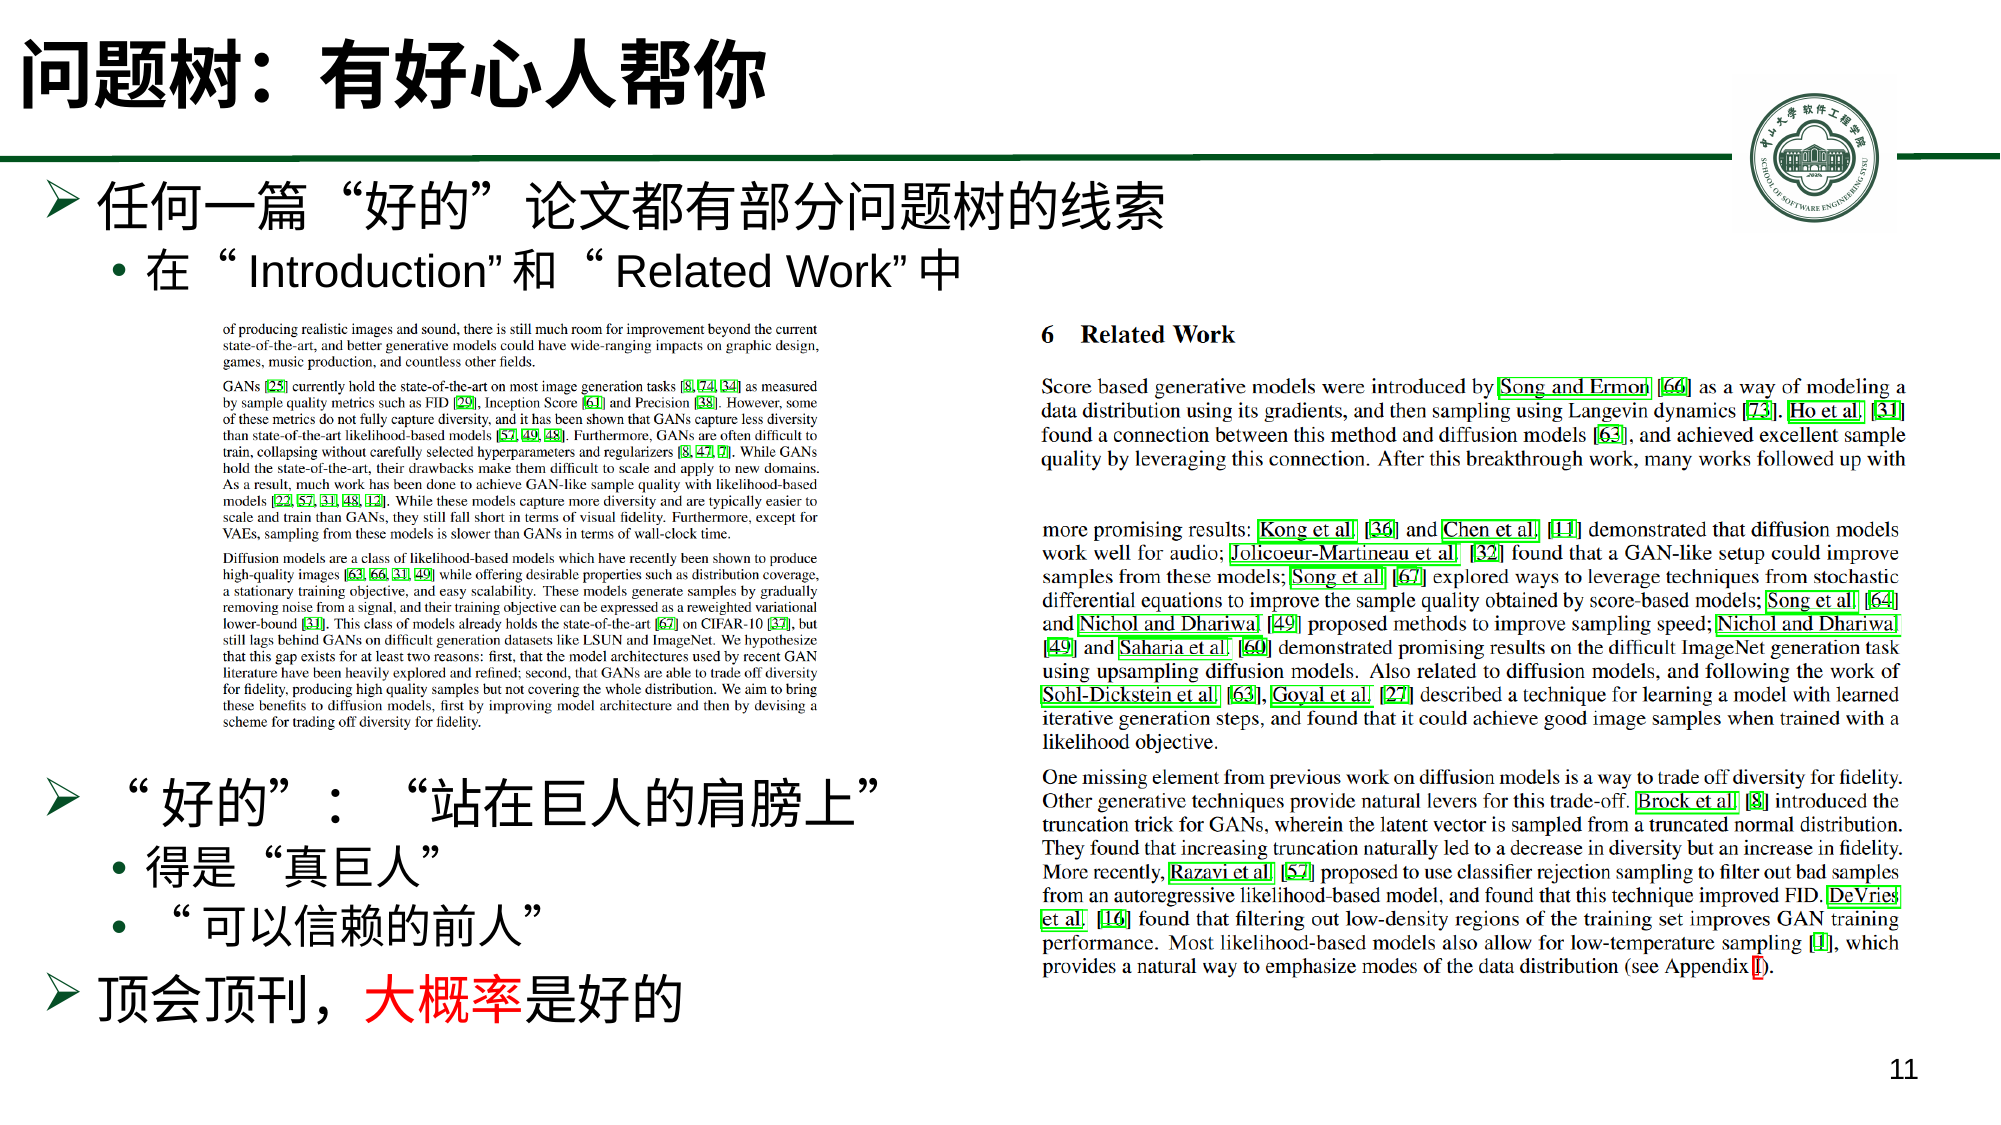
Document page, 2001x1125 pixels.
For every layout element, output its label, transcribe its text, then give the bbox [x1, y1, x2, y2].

title 问题树：有好心人帮你 [3, 3, 1699, 154]
picture [196, 304, 847, 735]
picture [1030, 505, 1917, 988]
picture [1018, 298, 1922, 487]
slide_number 11 [1874, 1042, 1969, 1103]
picture [1732, 74, 1897, 172]
list 任何一篇“好的”论文都有部分问题树的线索 在“Introduction”和“Related Work”中 “好的”：“站在巨人的肩膀上” 得是“真巨人” “可以信赖的前人” 顶会顶刊，大概率是好的 [27, 172, 1969, 1043]
